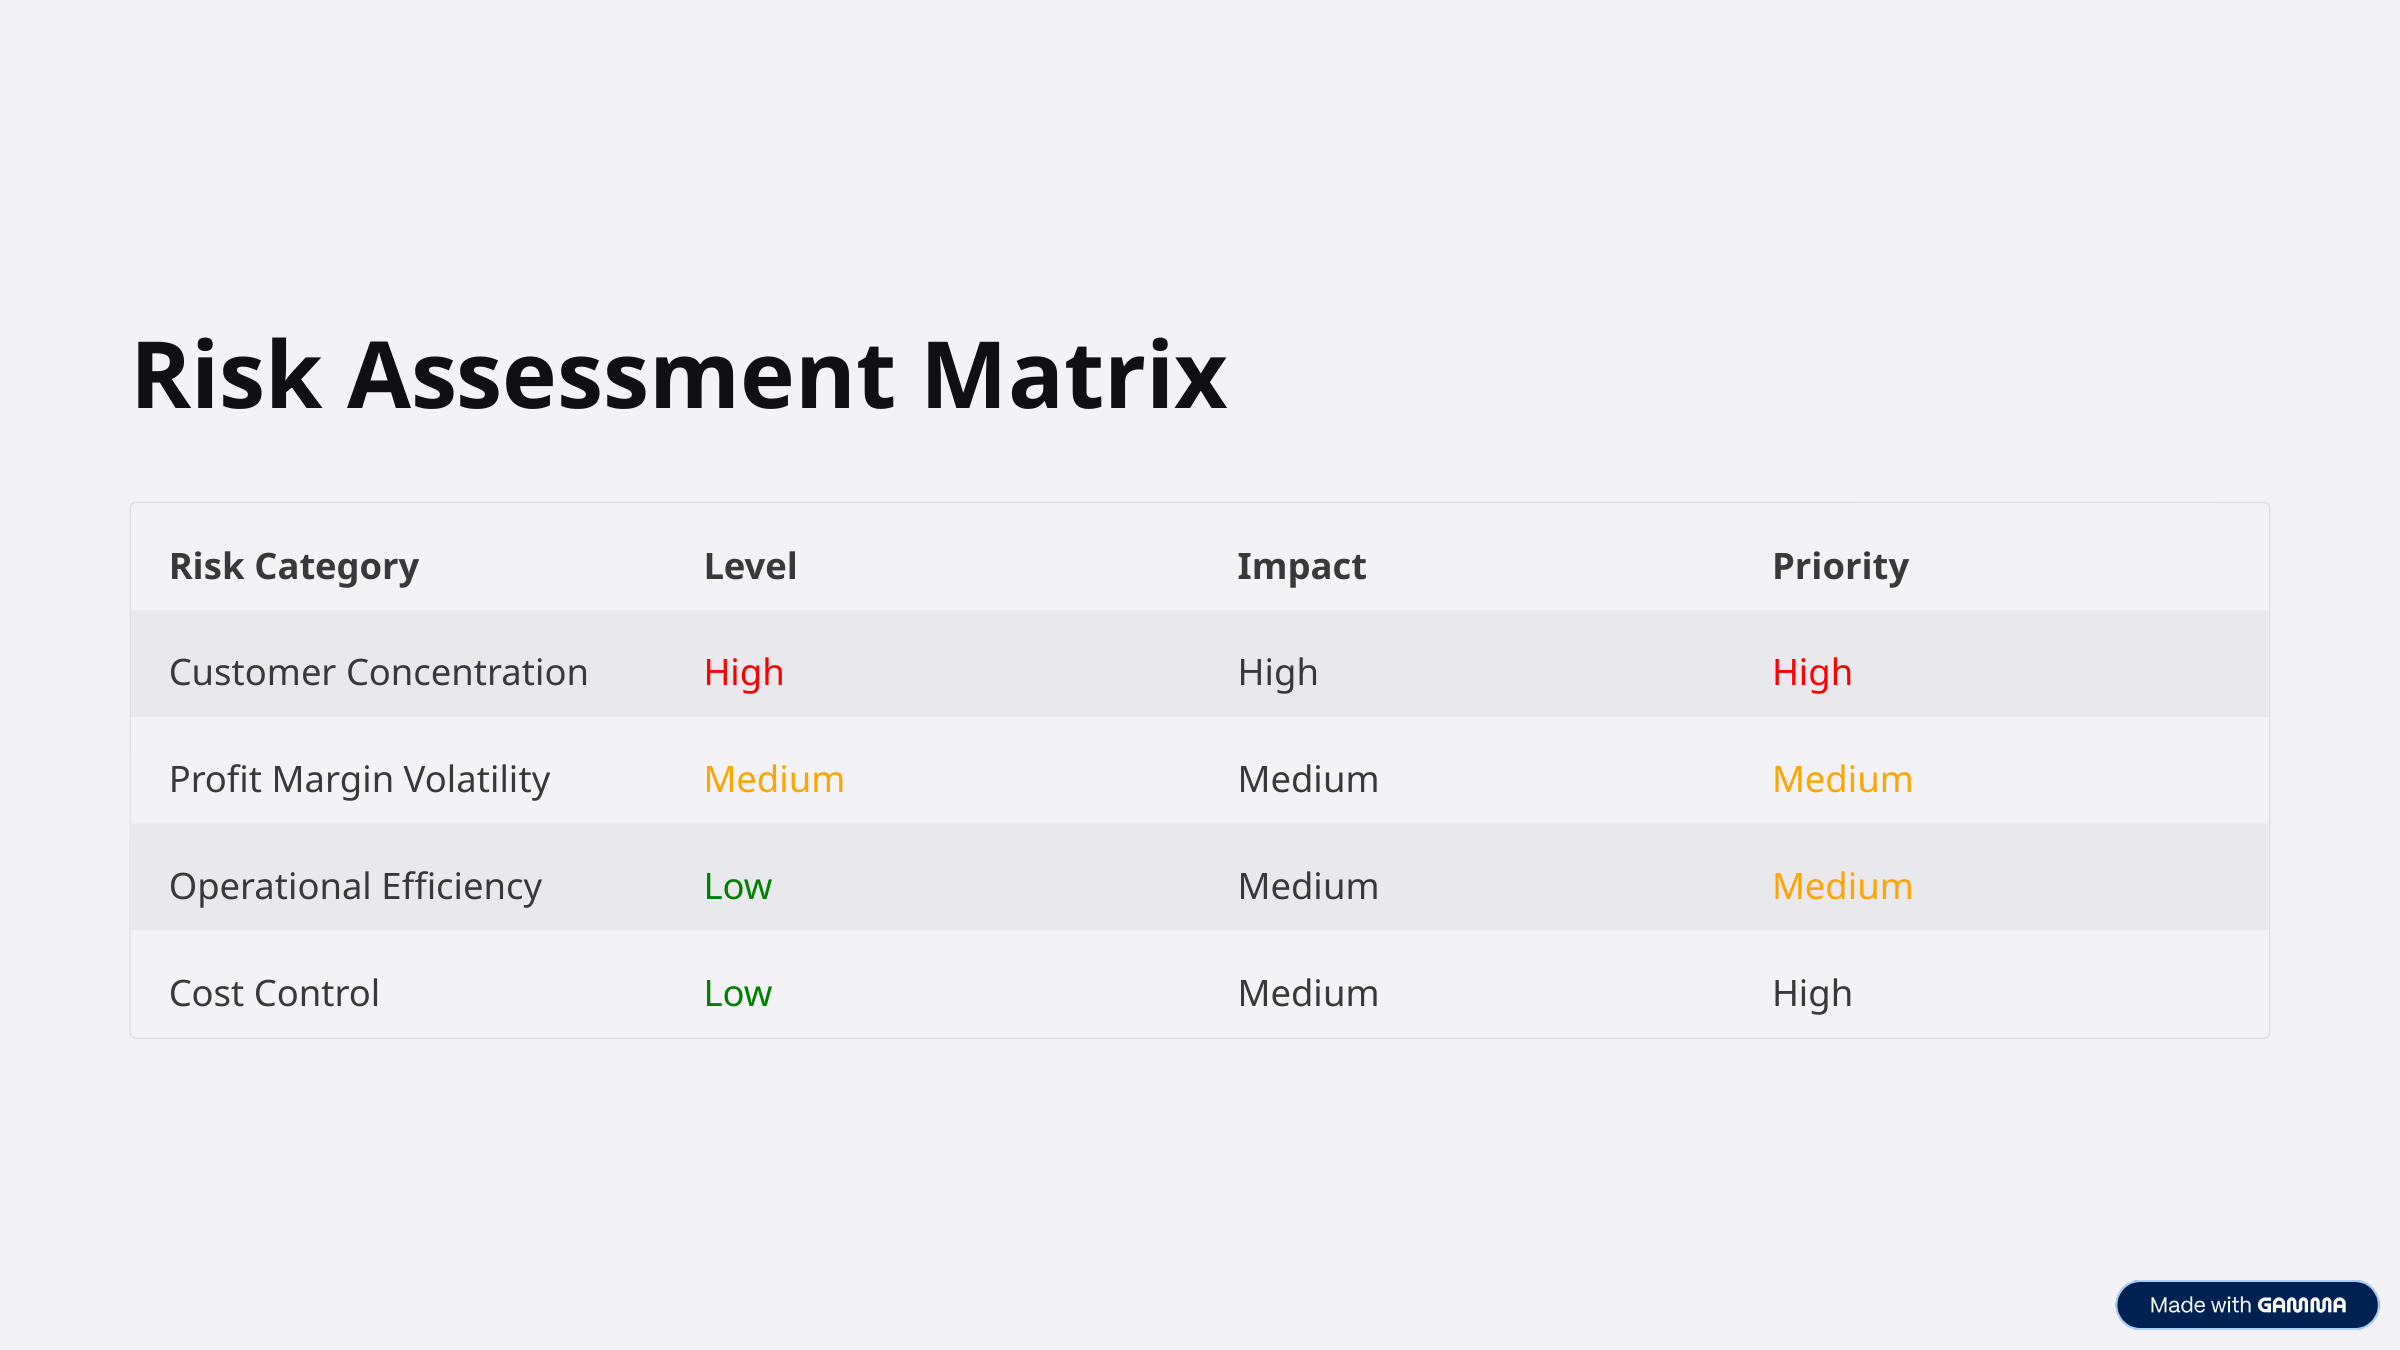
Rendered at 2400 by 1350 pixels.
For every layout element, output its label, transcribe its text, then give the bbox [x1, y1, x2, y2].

text_box High [1772, 953, 2232, 1014]
text_box Level [703, 527, 1163, 587]
text_box [131, 823, 2269, 930]
text_box Operational Efficiency [168, 847, 628, 907]
text_box [131, 716, 2269, 823]
text_box Risk Assessment Matrix [130, 311, 1151, 428]
text_box Low [703, 847, 1163, 907]
text_box [131, 610, 2269, 716]
text_box High [703, 633, 1163, 694]
text_box Medium [1772, 740, 2232, 800]
text_box High [1772, 633, 2232, 694]
text_box [131, 503, 2269, 610]
text_box Impact [1237, 527, 1697, 587]
text_box Medium [703, 740, 1163, 800]
text_box Profit Margin Volatility [168, 740, 628, 800]
text_box Cost Control [168, 953, 628, 1014]
text_box High [1237, 633, 1697, 694]
text_box Medium [1772, 847, 2232, 907]
text_box Medium [1237, 740, 1697, 800]
text_box Risk Category [168, 527, 628, 587]
text_box Customer Concentration [168, 633, 628, 694]
text_box Medium [1237, 953, 1697, 1014]
text_box Priority [1772, 527, 2232, 587]
text_box [131, 930, 2269, 1037]
picture [2106, 1271, 2389, 1339]
text_box Medium [1237, 847, 1697, 907]
text_box Low [703, 953, 1163, 1014]
